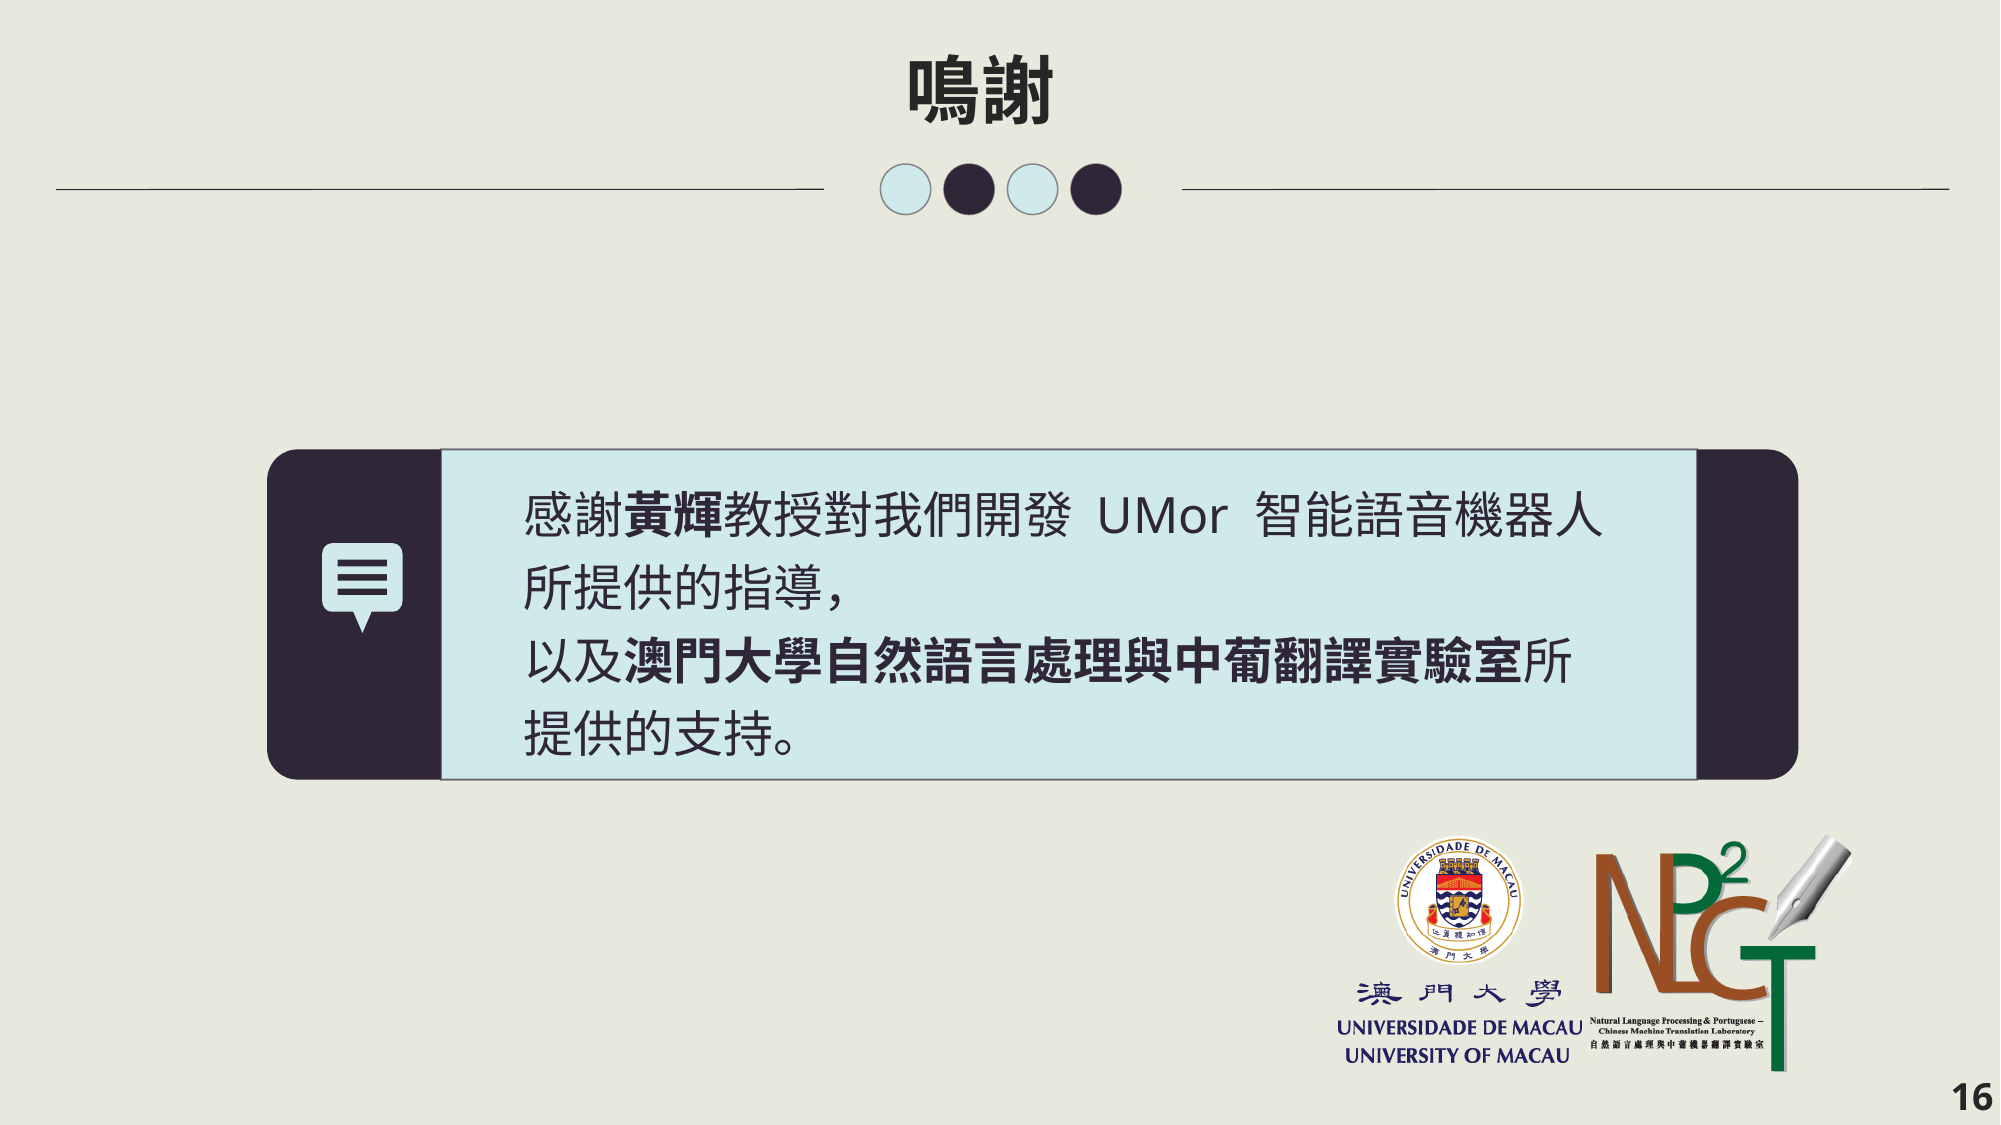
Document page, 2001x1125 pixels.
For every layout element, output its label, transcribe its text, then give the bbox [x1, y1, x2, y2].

text_box [440, 449, 1698, 780]
text_box 感謝黃輝教授對我們開發 UMor 智能語音機器人所提供的指導， 以及澳門大學自然語言處理與中葡翻譯實驗室所提供的支持。 [508, 462, 1630, 770]
text_box [1698, 449, 1799, 780]
text_box 16 [1935, 1065, 2000, 1125]
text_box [322, 543, 403, 634]
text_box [880, 164, 1122, 215]
text_box [267, 449, 440, 780]
picture [1328, 826, 1853, 1072]
text_box 鳴謝 [891, 35, 1071, 141]
